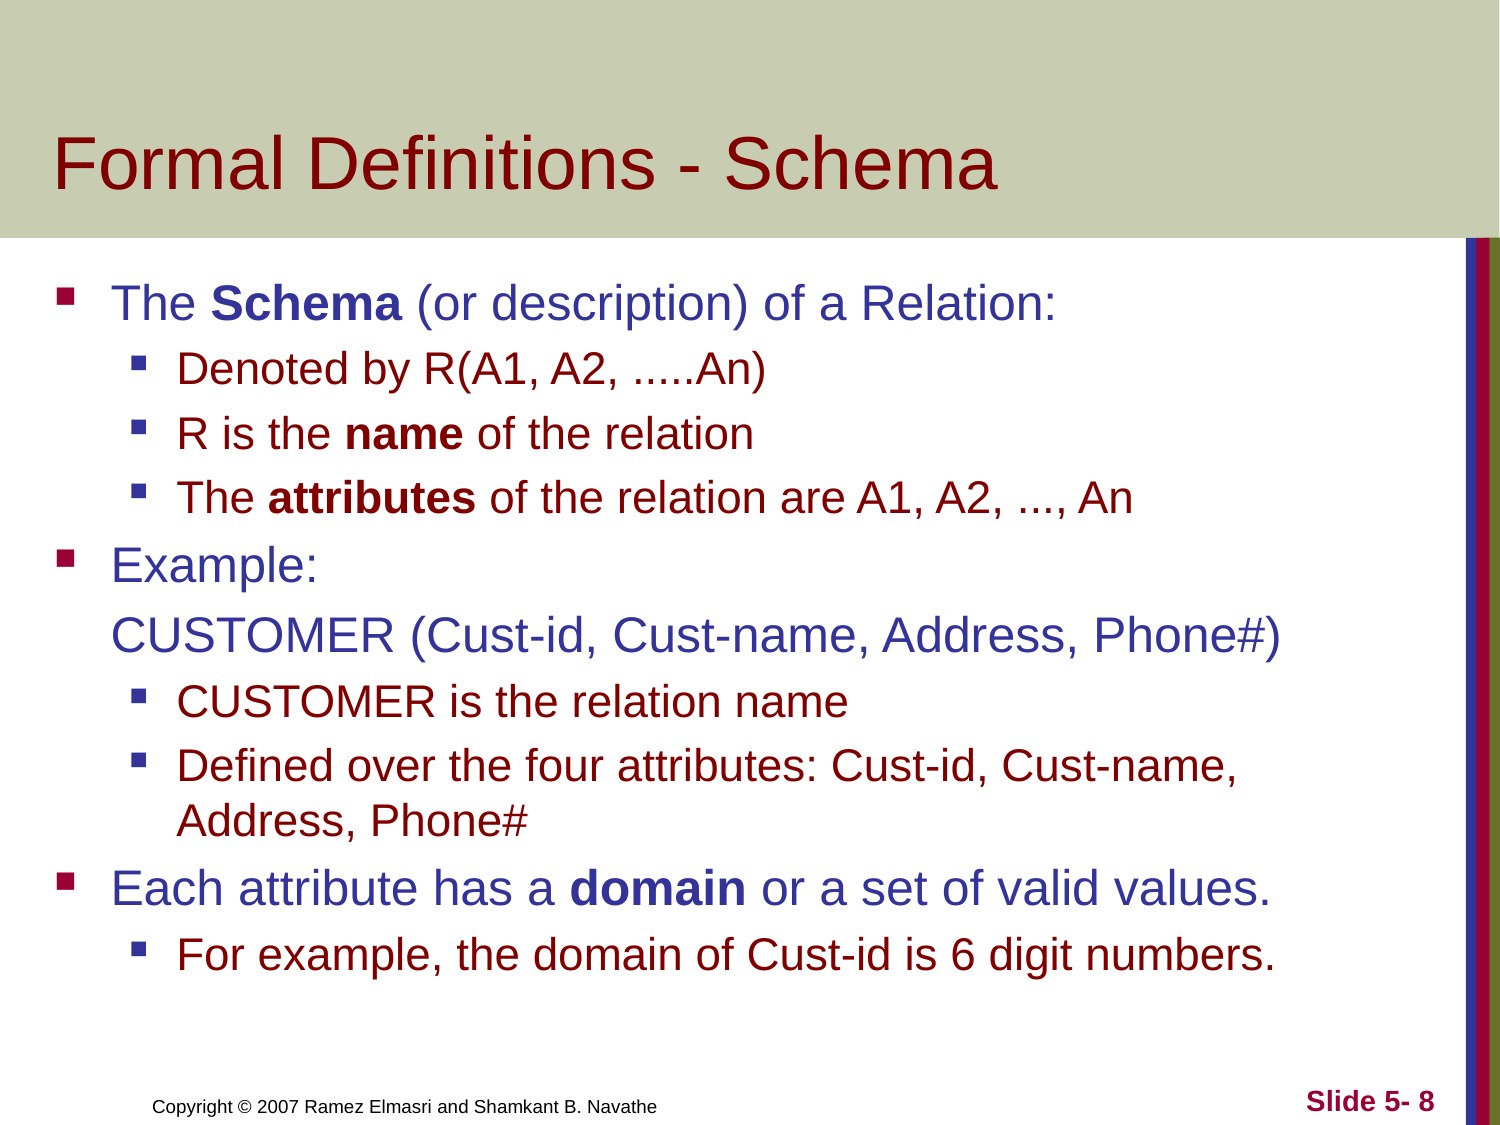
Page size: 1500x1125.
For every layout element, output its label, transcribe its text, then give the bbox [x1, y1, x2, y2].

title Formal Definitions - Schema [37, 49, 1317, 213]
slide_number Slide 5- 8 [1137, 1049, 1451, 1125]
list The Schema (or description) of a Relation: Denoted by R(A1, A2, .....An) R is the name of the relation The attributes of the relation are A1, A2, ..., An Example: CUSTOMER (Cust-id, Cust-name, Address, Phone#) CUSTOMER is the relation name Defined over the four attributes: Cust-id, Cust-name, Address, Phone# Each attribute has a domain or a set of valid values. For example, the domain of Cust-id is 6 digit numbers. [39, 262, 1401, 1013]
